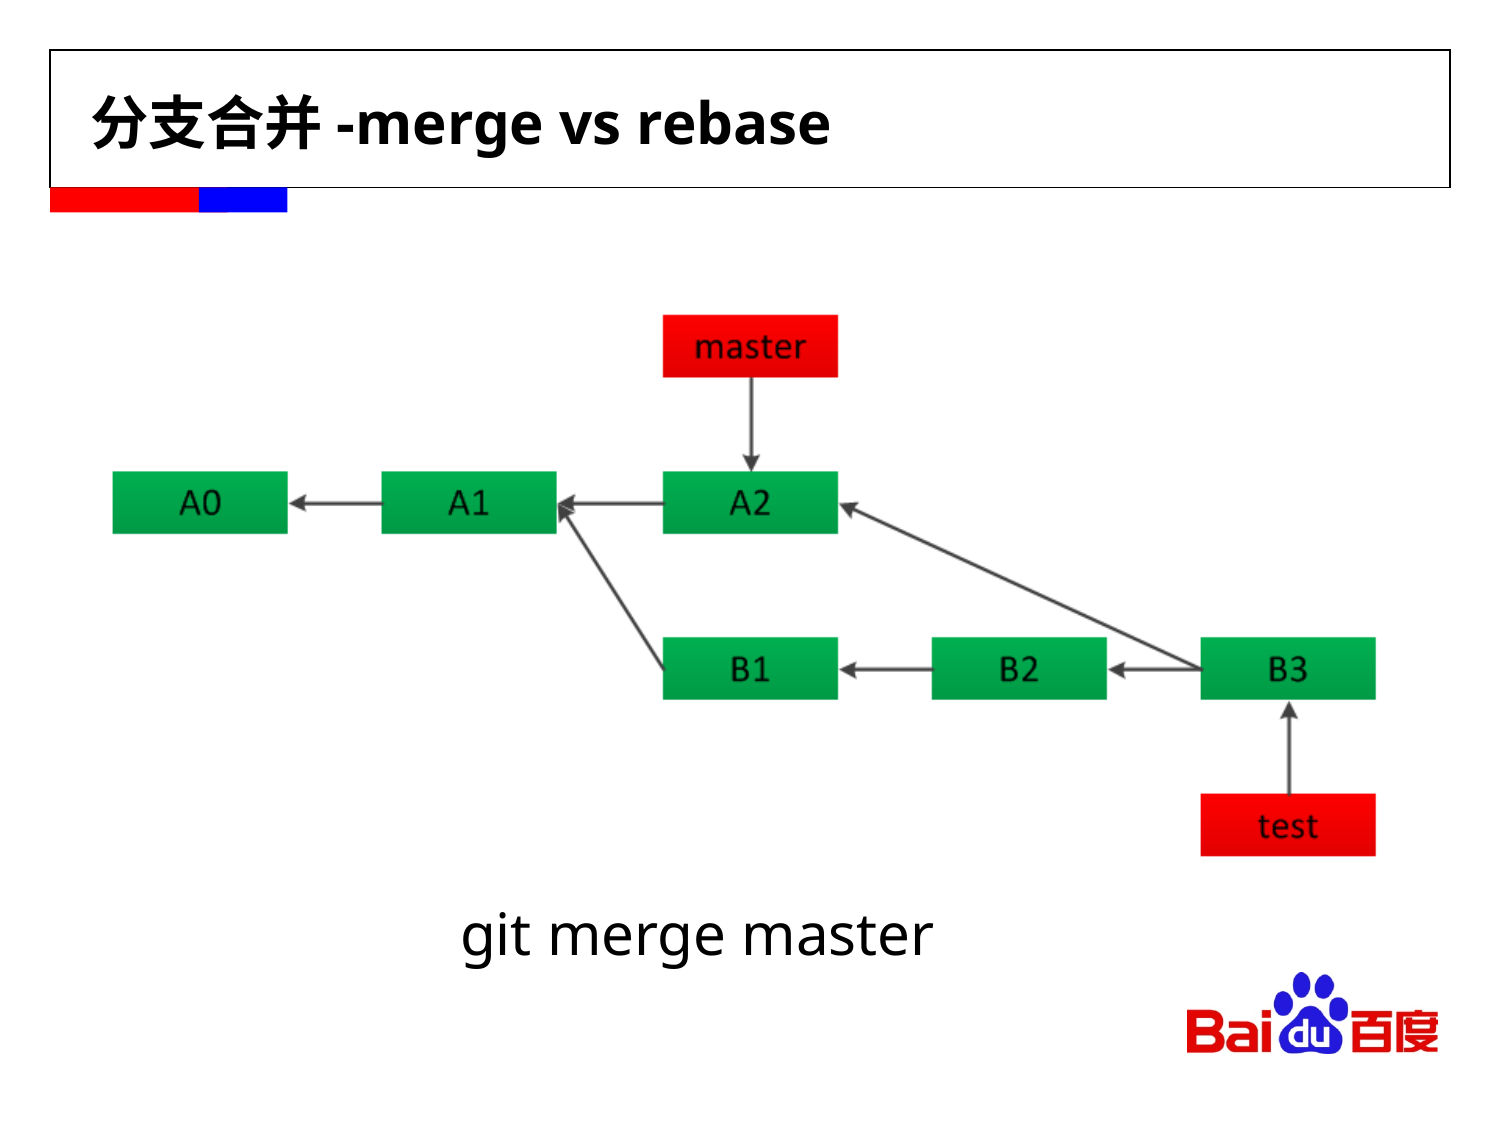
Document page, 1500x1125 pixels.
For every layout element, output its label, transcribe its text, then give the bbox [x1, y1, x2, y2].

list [77, 287, 1423, 906]
picture [1187, 972, 1438, 1054]
title 分支合并-merge vs rebase [74, 56, 1426, 185]
text_box git merge master [445, 914, 950, 975]
